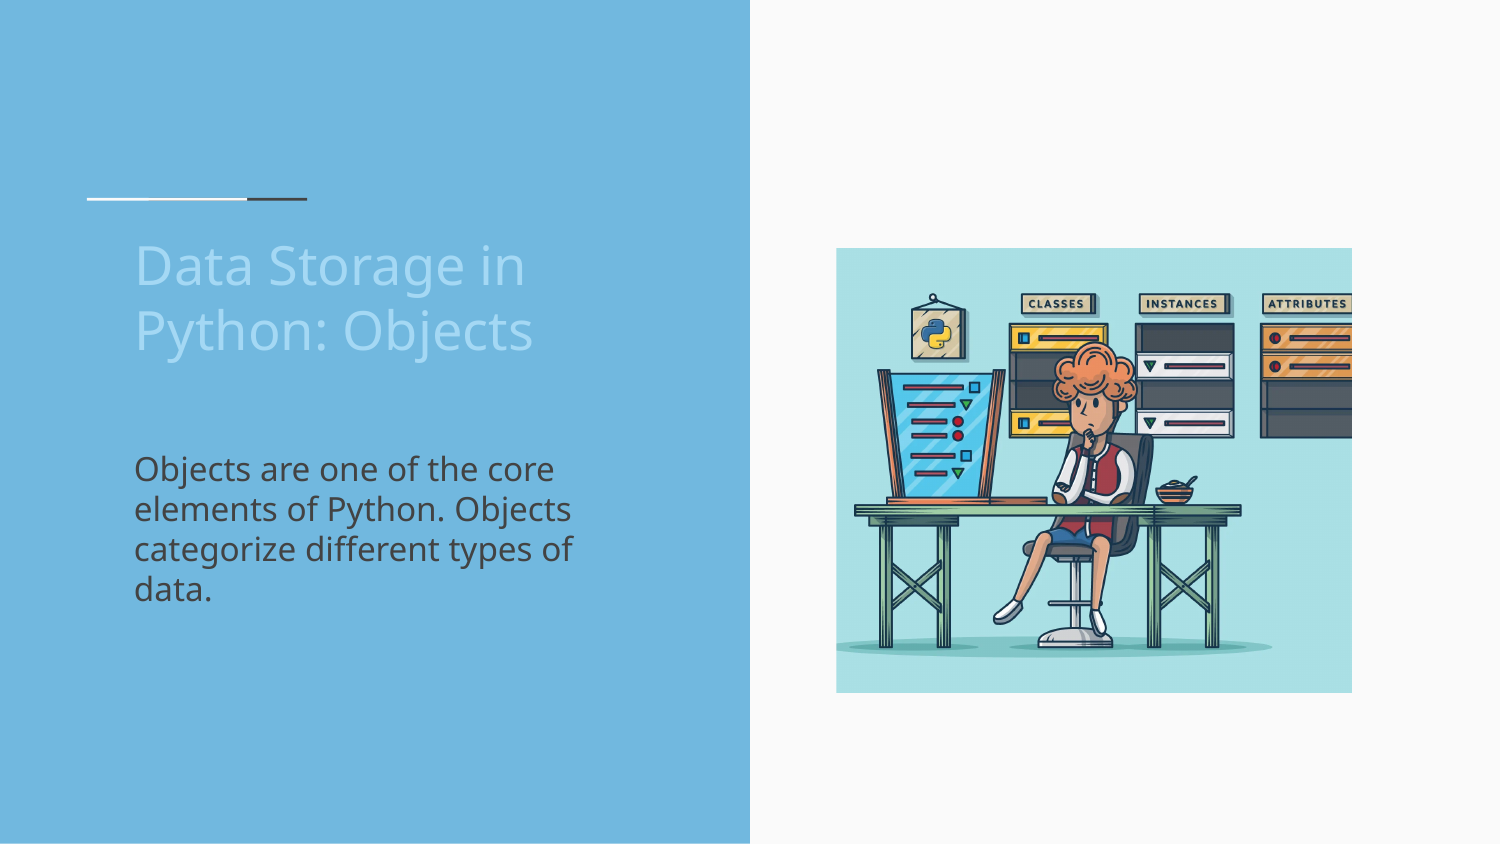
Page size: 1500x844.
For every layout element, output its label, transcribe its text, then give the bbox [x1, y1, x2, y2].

subtitle Objects are one of the core elements of Python. Objects categorize different types of data. [118, 433, 661, 644]
title Data Storage in Python: Objects [119, 216, 662, 494]
picture [836, 248, 1353, 693]
